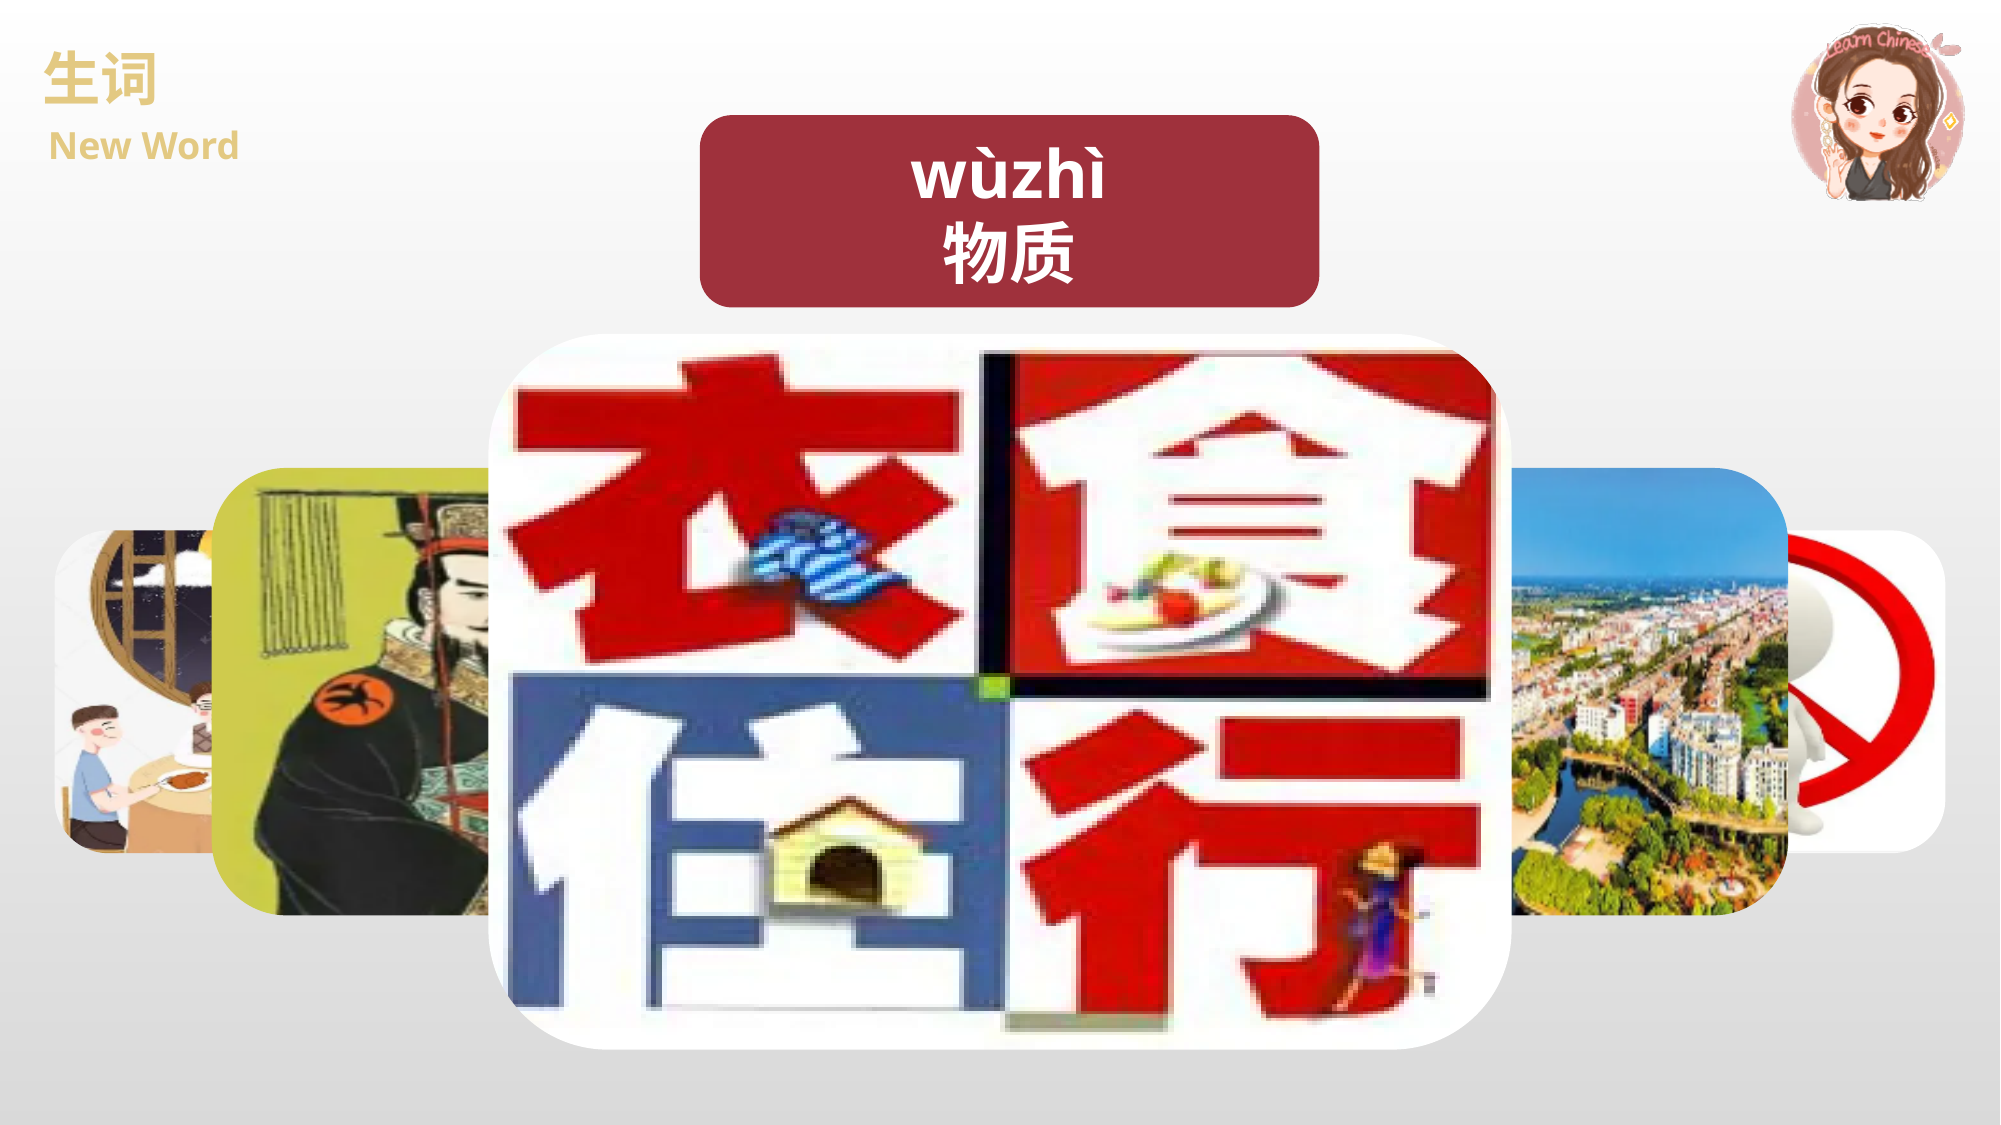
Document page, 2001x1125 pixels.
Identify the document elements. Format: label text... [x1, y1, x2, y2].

text_box [487, 332, 1513, 1051]
text_box [1789, 529, 1947, 855]
text_box [210, 466, 487, 917]
text_box [1513, 466, 1790, 917]
text_box [53, 529, 211, 855]
text_box 生词 [27, 35, 174, 120]
picture [1758, 0, 1998, 240]
text_box New Word [33, 115, 256, 175]
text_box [699, 115, 1320, 308]
